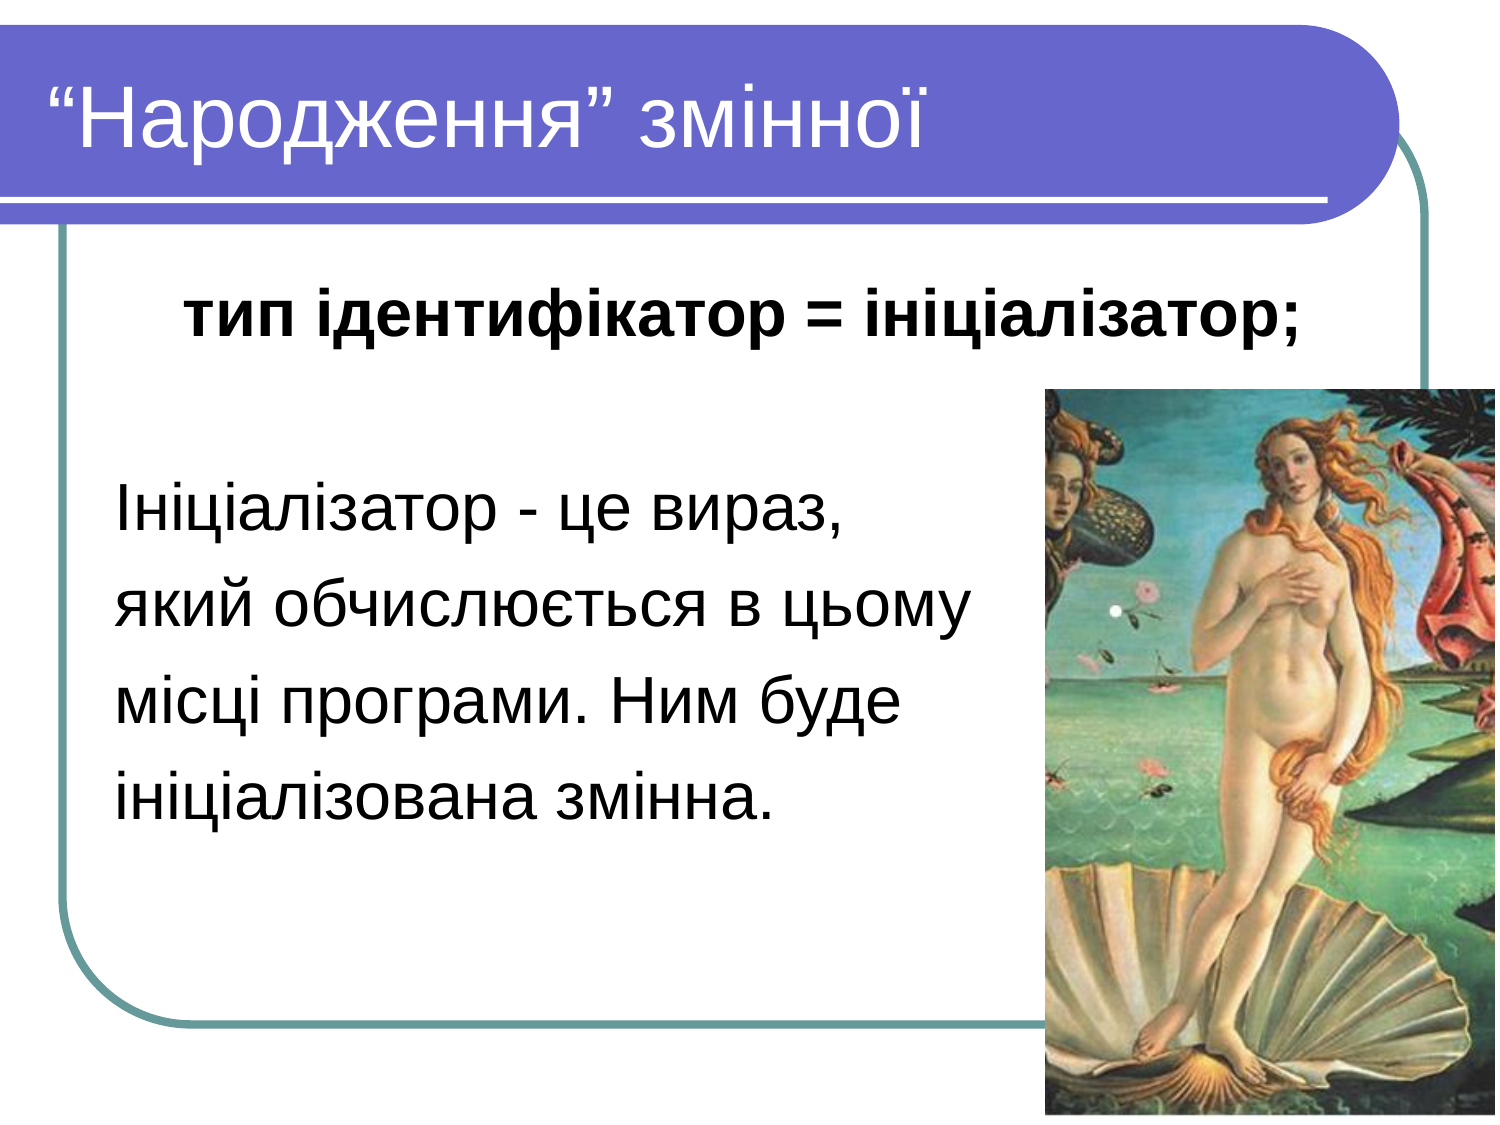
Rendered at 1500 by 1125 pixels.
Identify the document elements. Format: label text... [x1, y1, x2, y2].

text_box “Народження” змінної [32, 37, 1347, 188]
text_box тип ідентифікатор = ініціалізатор; Ініціалізатор - це вираз, який обчислюється в цьому місці програми. Ним буде ініціалізована змінна. [99, 262, 1387, 988]
picture [1045, 389, 1495, 1117]
